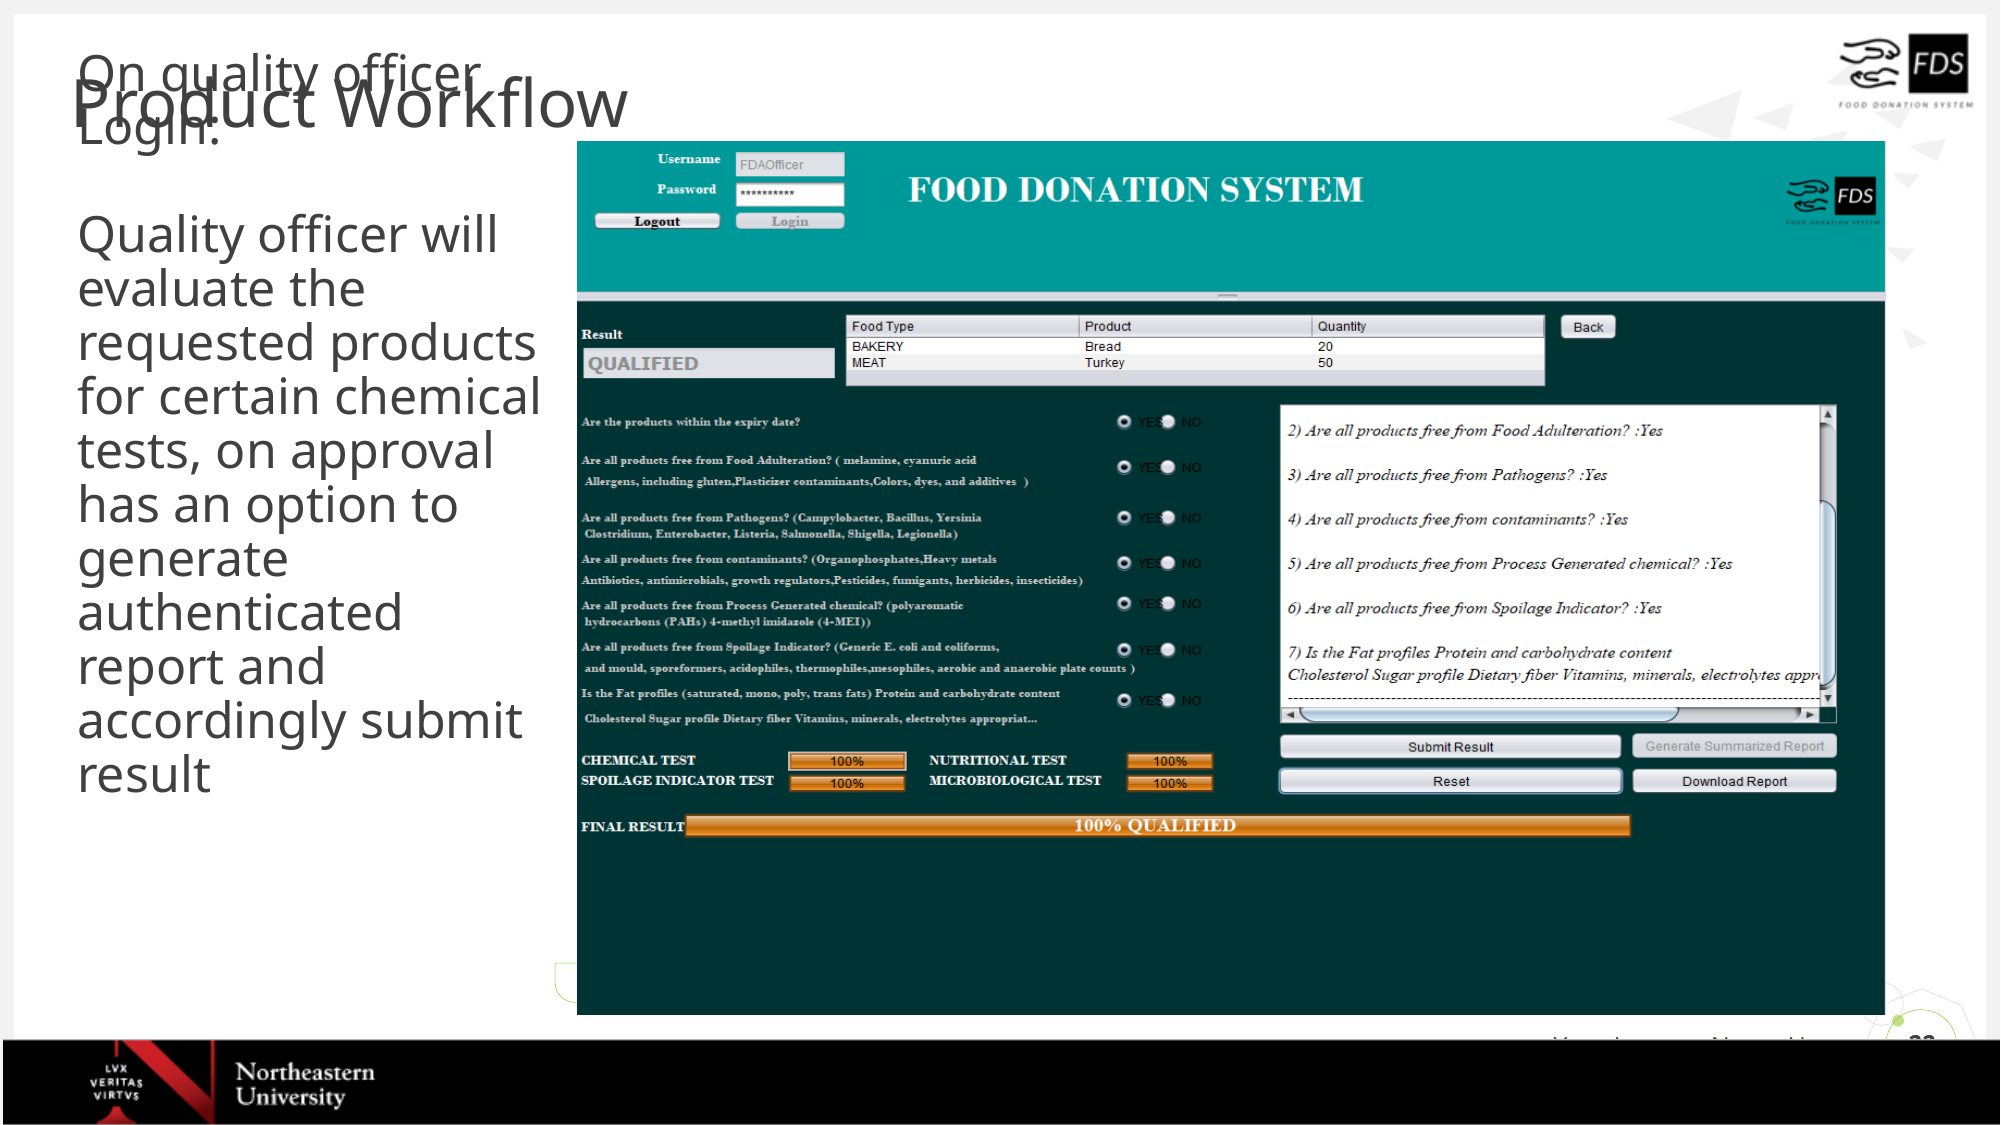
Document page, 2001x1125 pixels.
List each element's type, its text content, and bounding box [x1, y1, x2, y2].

picture [3, 1039, 2000, 1125]
title Product Workflow [70, 70, 1812, 142]
list On quality officer Login: Quality officer will evaluate the requested products for certain chemical tests, on approval has an option to generate authenticated report and accordingly submit result [77, 443, 562, 804]
slide_number 22 [1886, 1009, 1957, 1039]
picture [577, 0, 2000, 1015]
